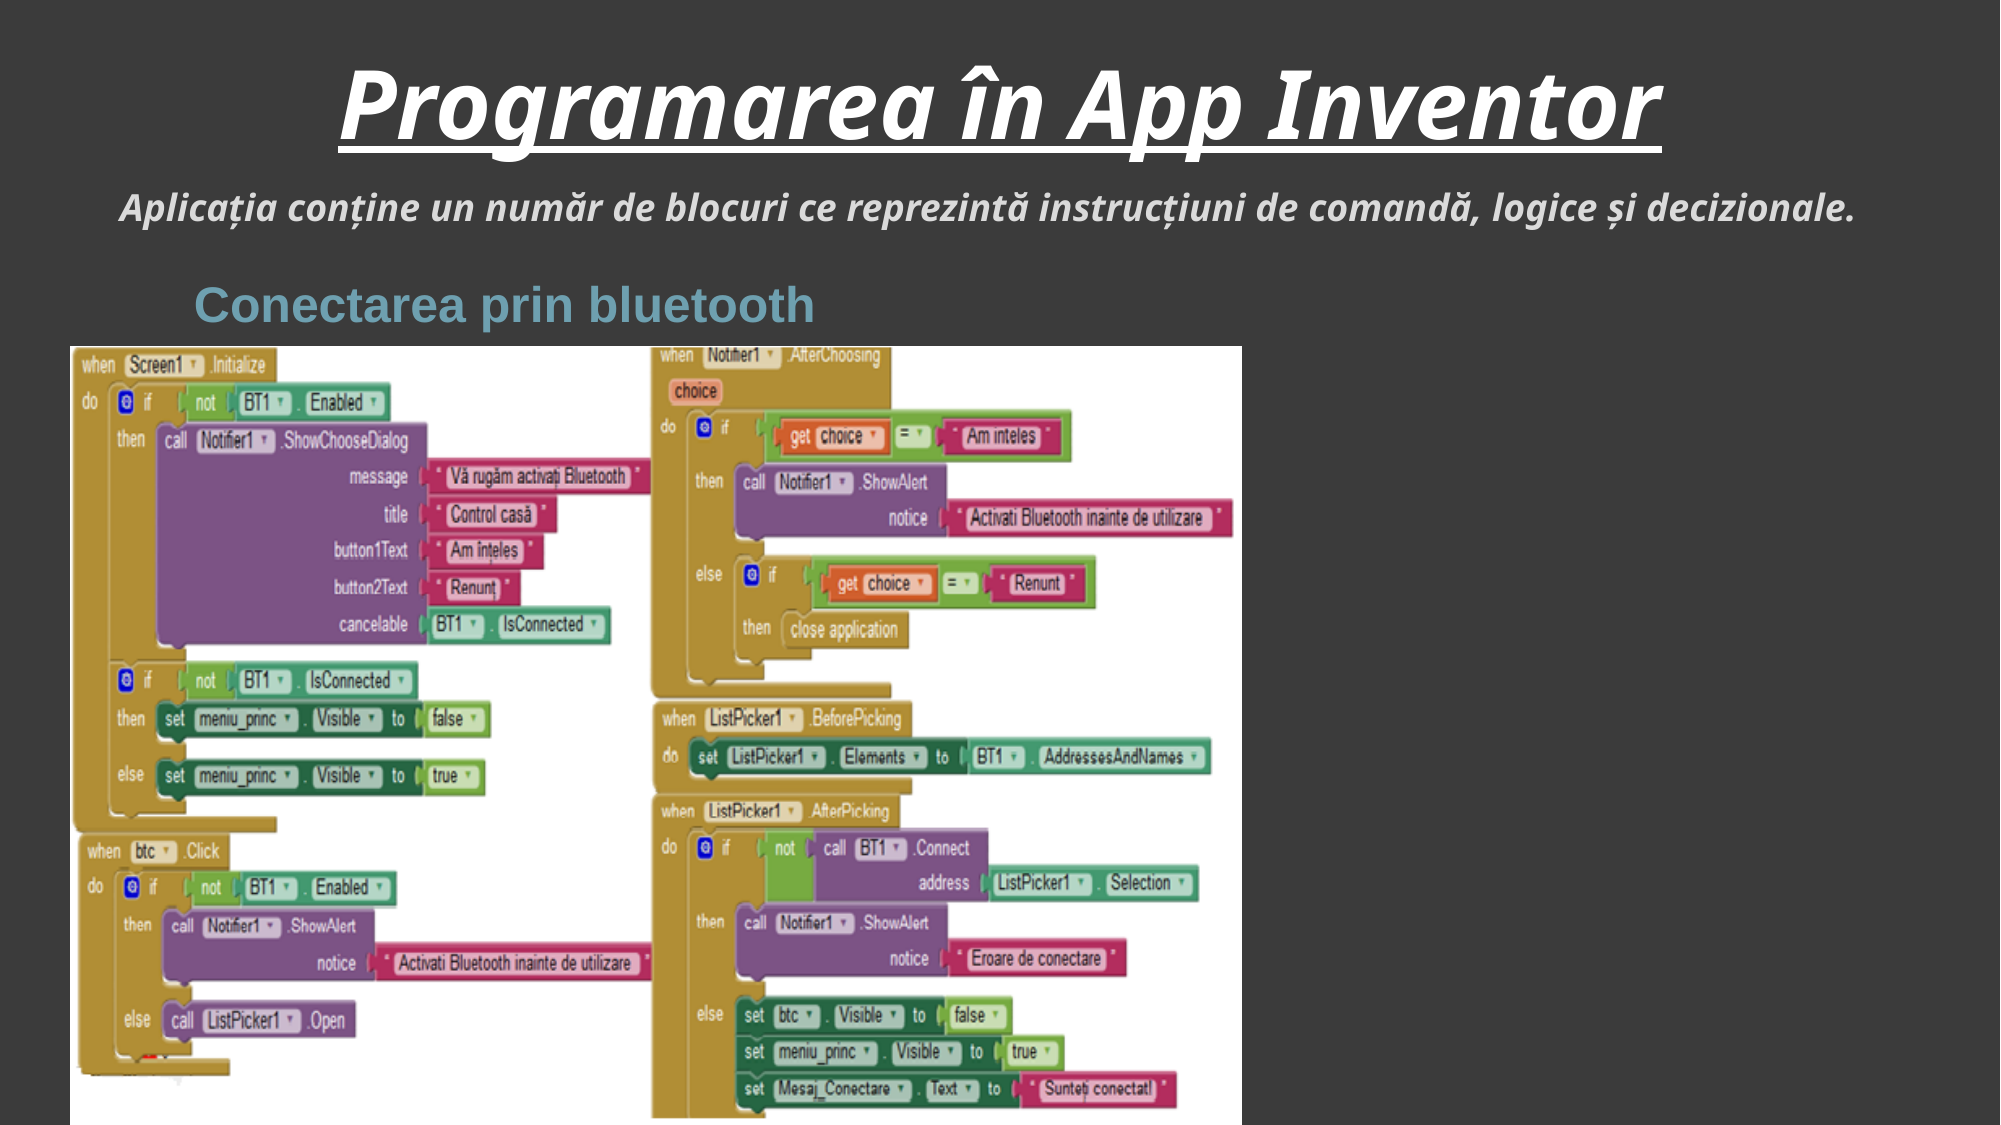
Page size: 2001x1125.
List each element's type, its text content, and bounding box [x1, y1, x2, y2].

text_box Aplicația conține un număr de blocuri ce reprezintă instrucțiuni de comandă, logice și decizionale. [28, 176, 1961, 237]
list Conectarea prin bluetooth [179, 264, 932, 336]
title Programarea în App Inventor [187, 17, 1813, 176]
picture [69, 345, 1242, 1125]
